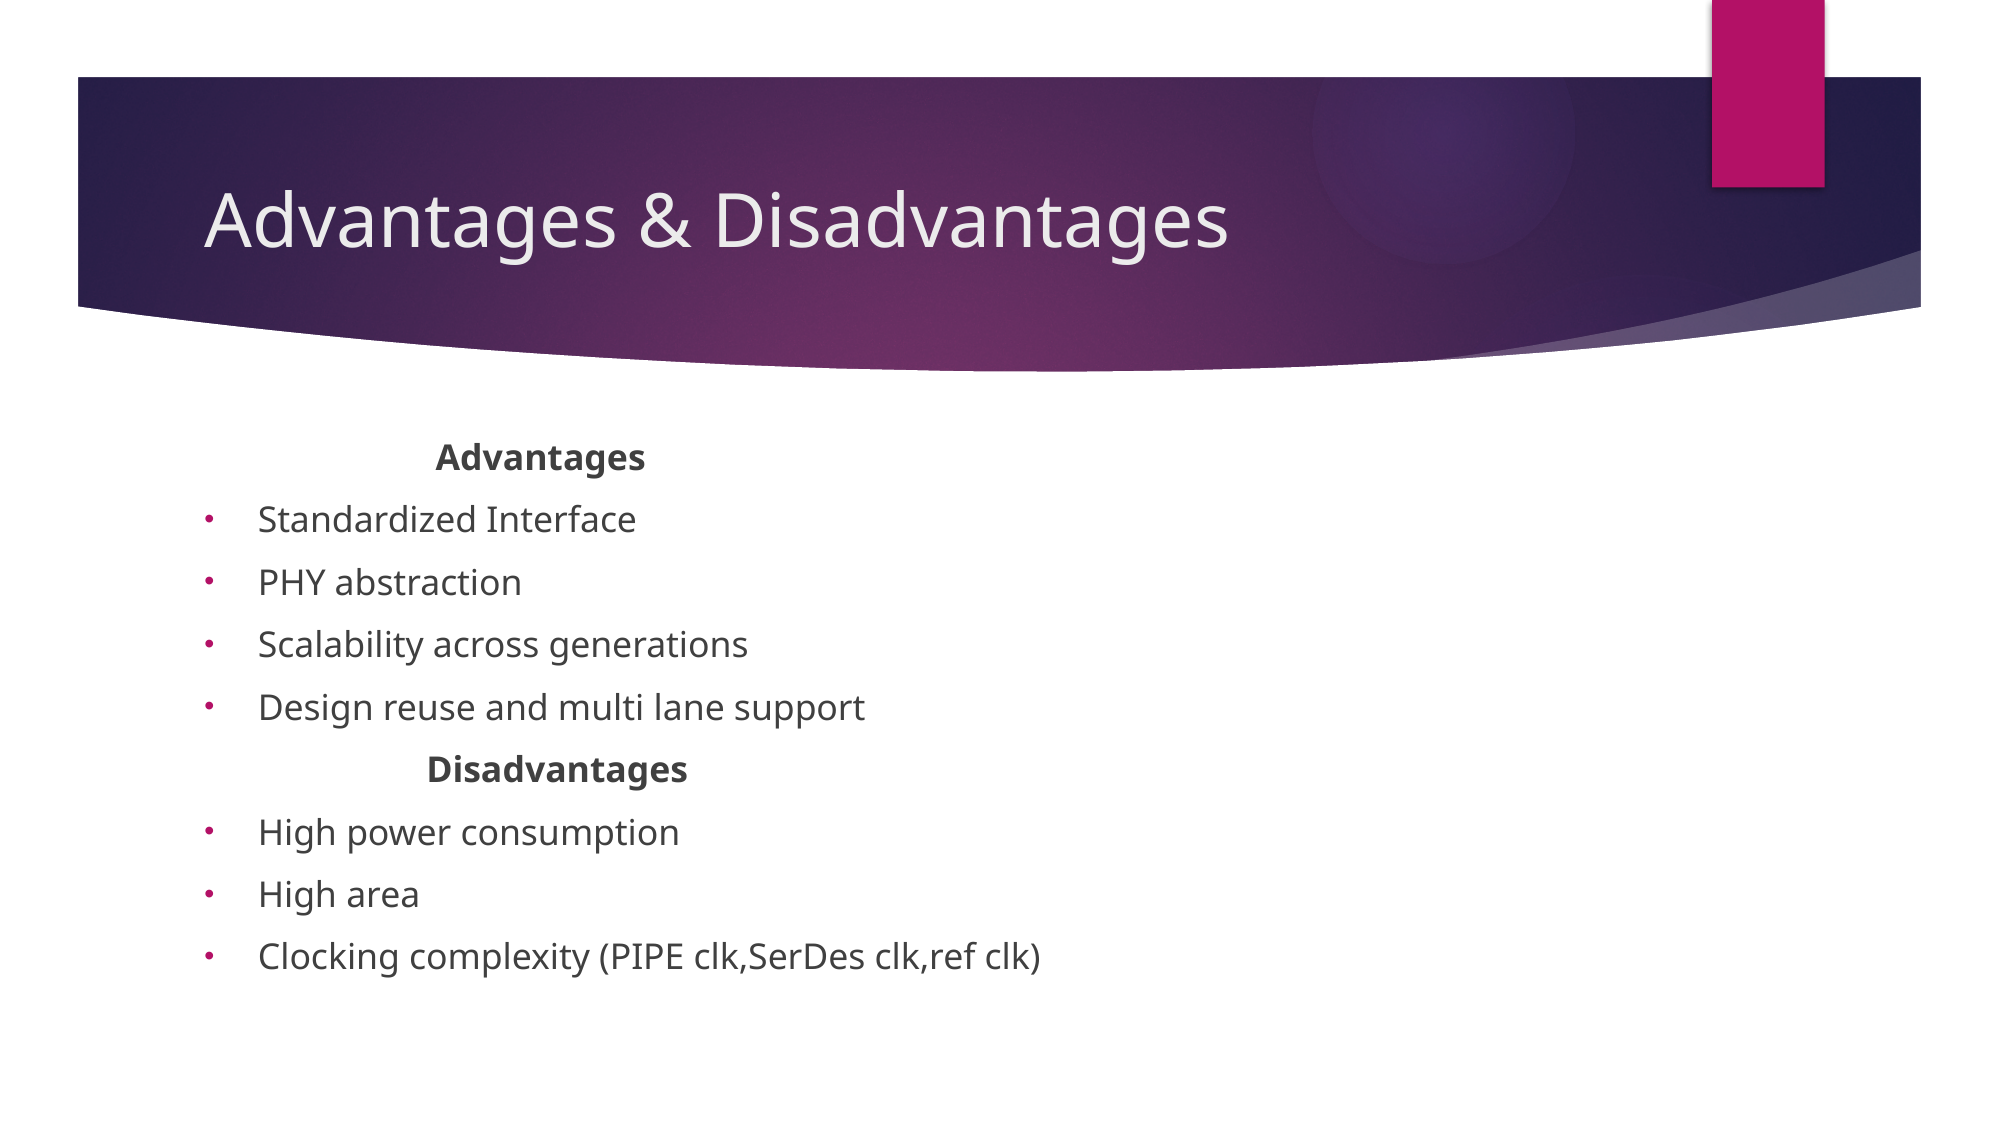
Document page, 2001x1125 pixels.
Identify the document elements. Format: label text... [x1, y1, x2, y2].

list Advantages Standardized Interface PHY abstraction Scalability across generations Design reuse and multi lane support Disadvantages High power consumption High area Clocking complexity (PIPE clk,SerDes clk,ref clk) [189, 427, 1638, 988]
title Advantages & Disadvantages [189, 159, 1627, 276]
